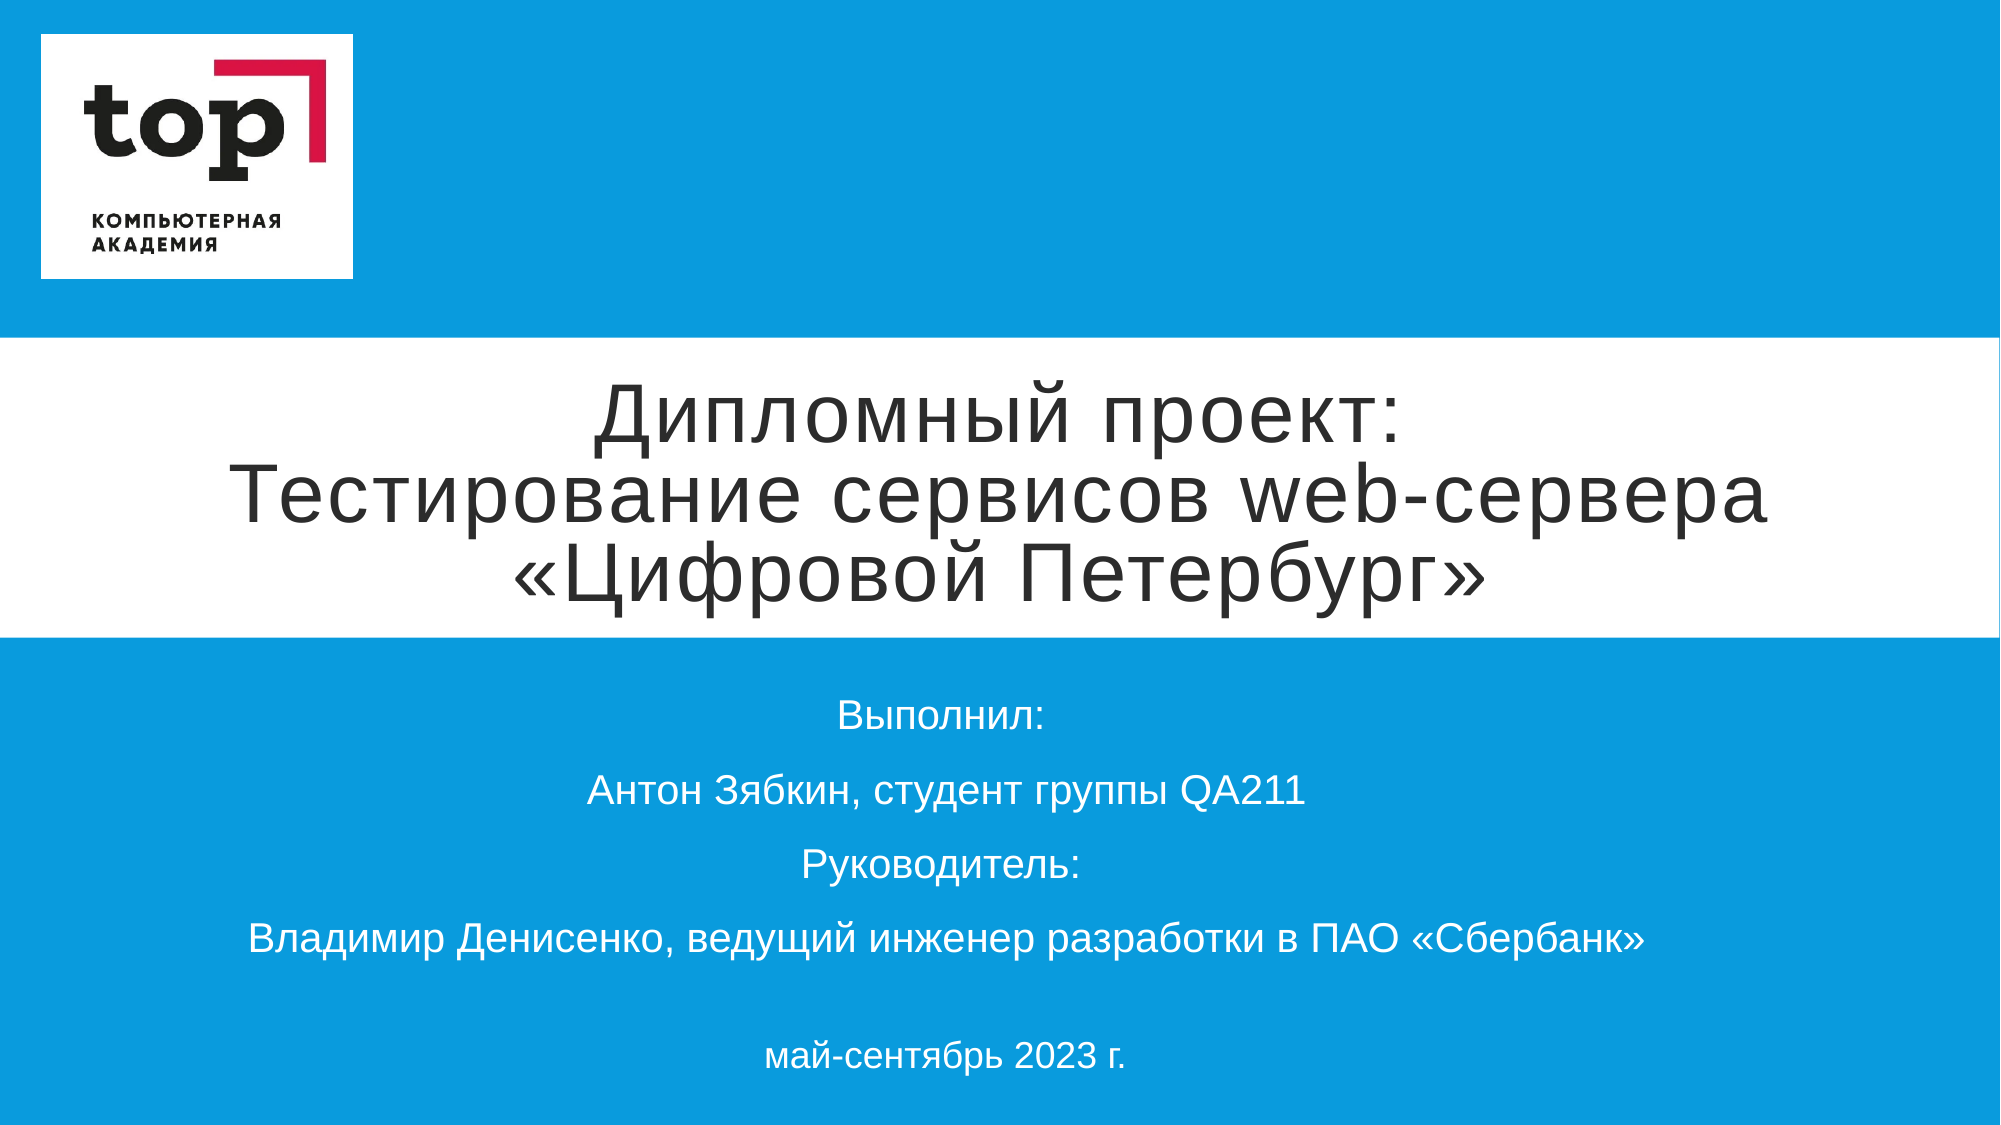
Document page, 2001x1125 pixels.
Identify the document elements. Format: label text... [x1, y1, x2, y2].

picture [42, 35, 352, 278]
text_box май-сентябрь 2023 г. [532, 1023, 1359, 1084]
title Дипломный проект: Тестирование сервисов web-сервера «Цифровой Петербург» [60, 355, 1942, 641]
subtitle Выполнил: Антон Зябкин, студент группы QA211 Руководитель: Владимир Денисенко, ведущий инженер разработки в ПАО «Сбербанк» [41, 686, 1852, 987]
